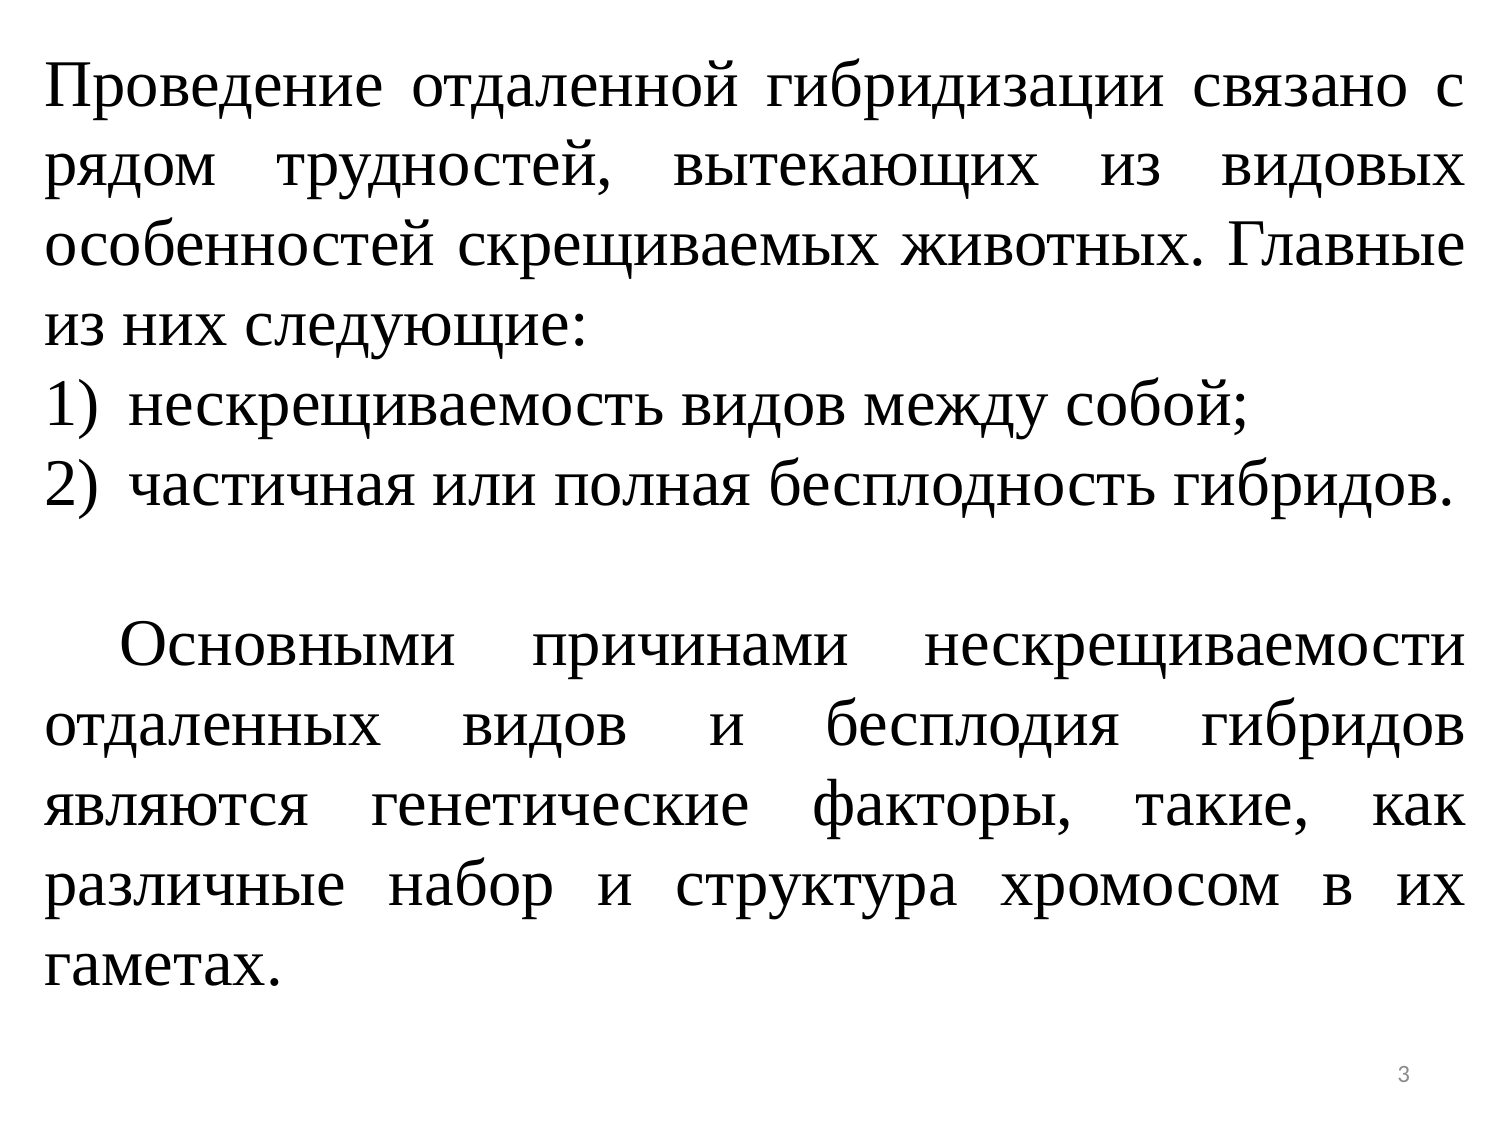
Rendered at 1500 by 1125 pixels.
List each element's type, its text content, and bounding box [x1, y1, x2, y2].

text_box Проведение отдаленной гибридизации связано с рядом трудностей, вытекающих из видовых особенностей скрещиваемых животных. Главные из них следующие: нескрещиваемость видов между собой; частичная или полная бесплодность гибридов. Основными причинами нескрещиваемости отдаленных видов и бесплодия гибридов являются генетические факторы, такие, как различные набор и структура хромосом в их гаметах. [29, 31, 1483, 1007]
slide_number 3 [1074, 1042, 1425, 1103]
